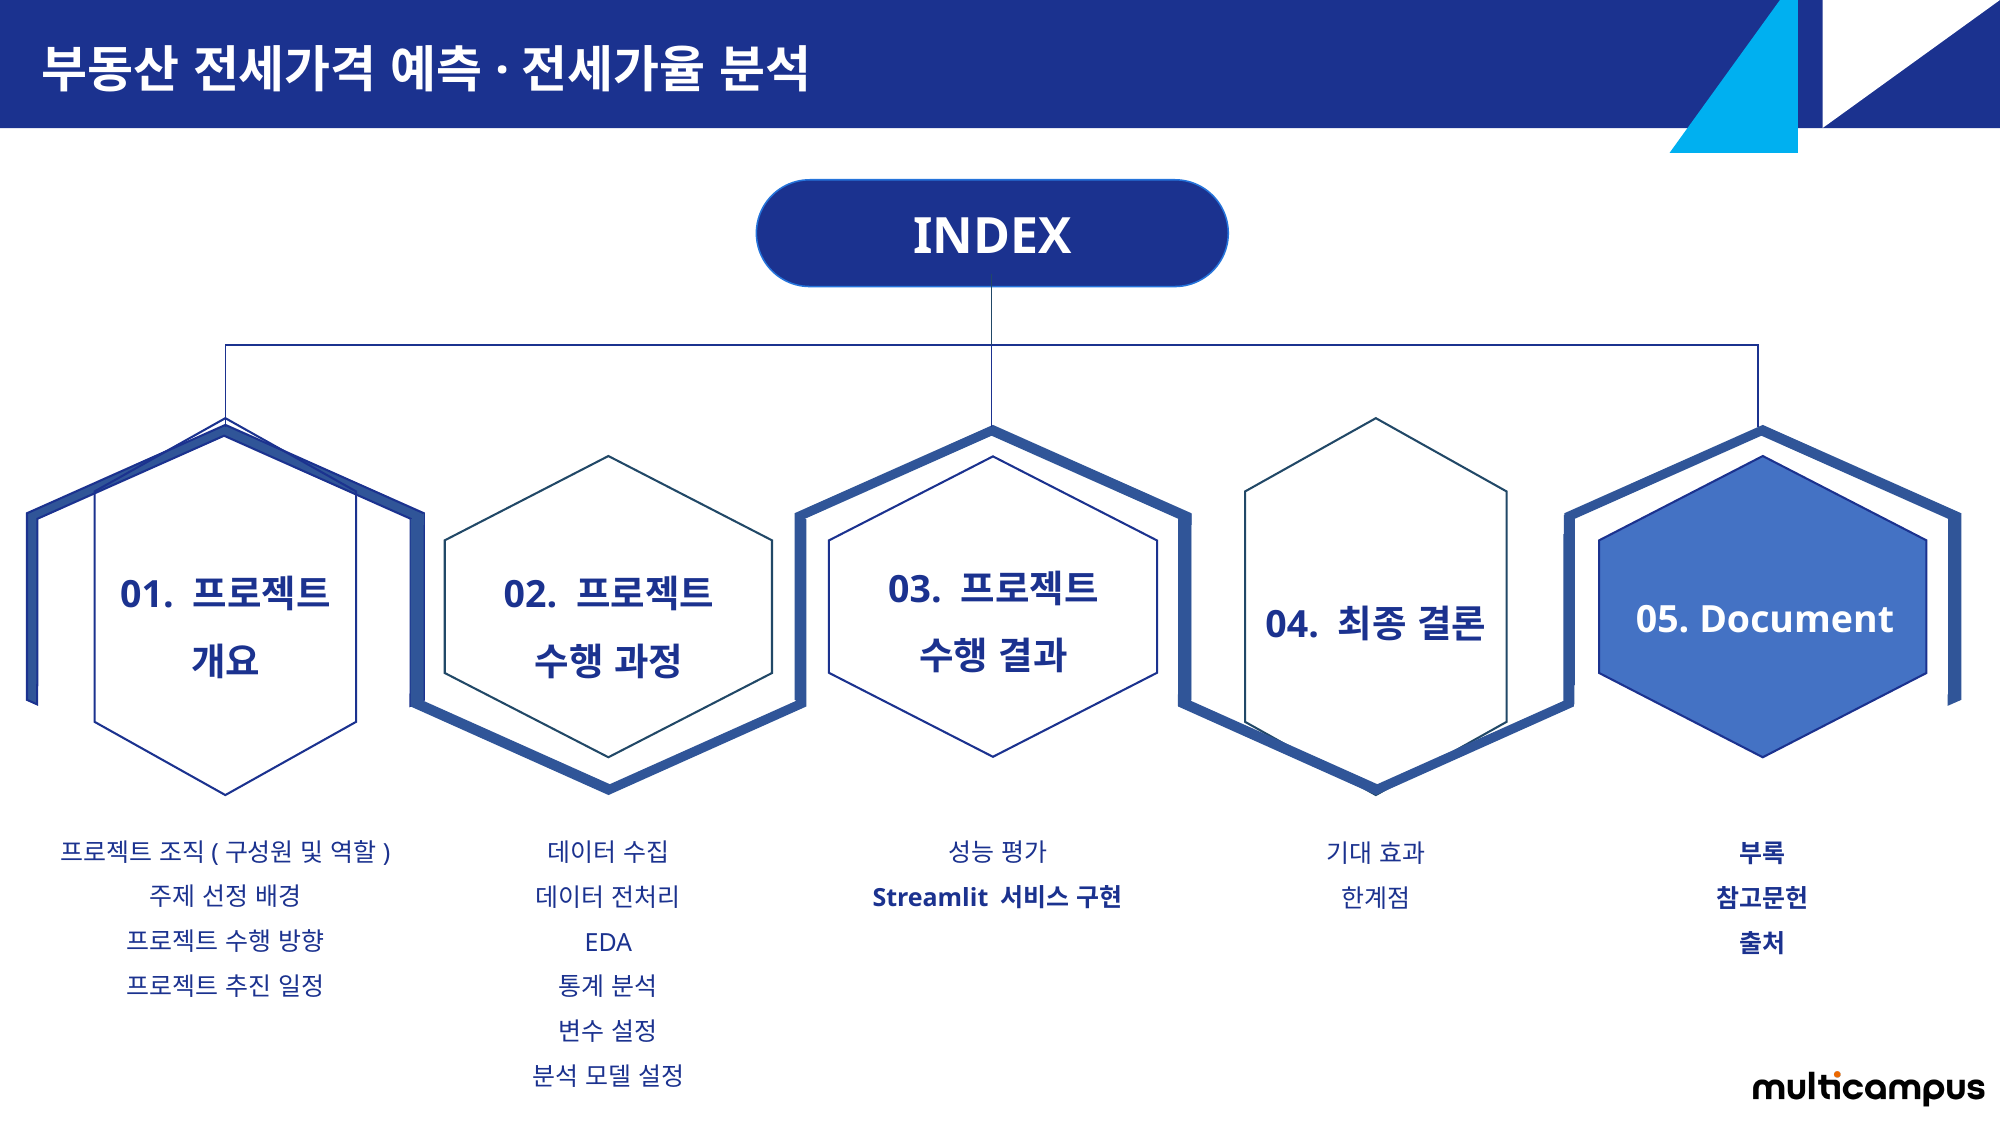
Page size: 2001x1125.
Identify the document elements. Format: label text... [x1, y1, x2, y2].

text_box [1644, 0, 2000, 129]
text_box 부동산 전세가격 예측·전세가율 분석 [0, 0, 1642, 129]
picture [1753, 1070, 1985, 1108]
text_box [27, 179, 1961, 1102]
